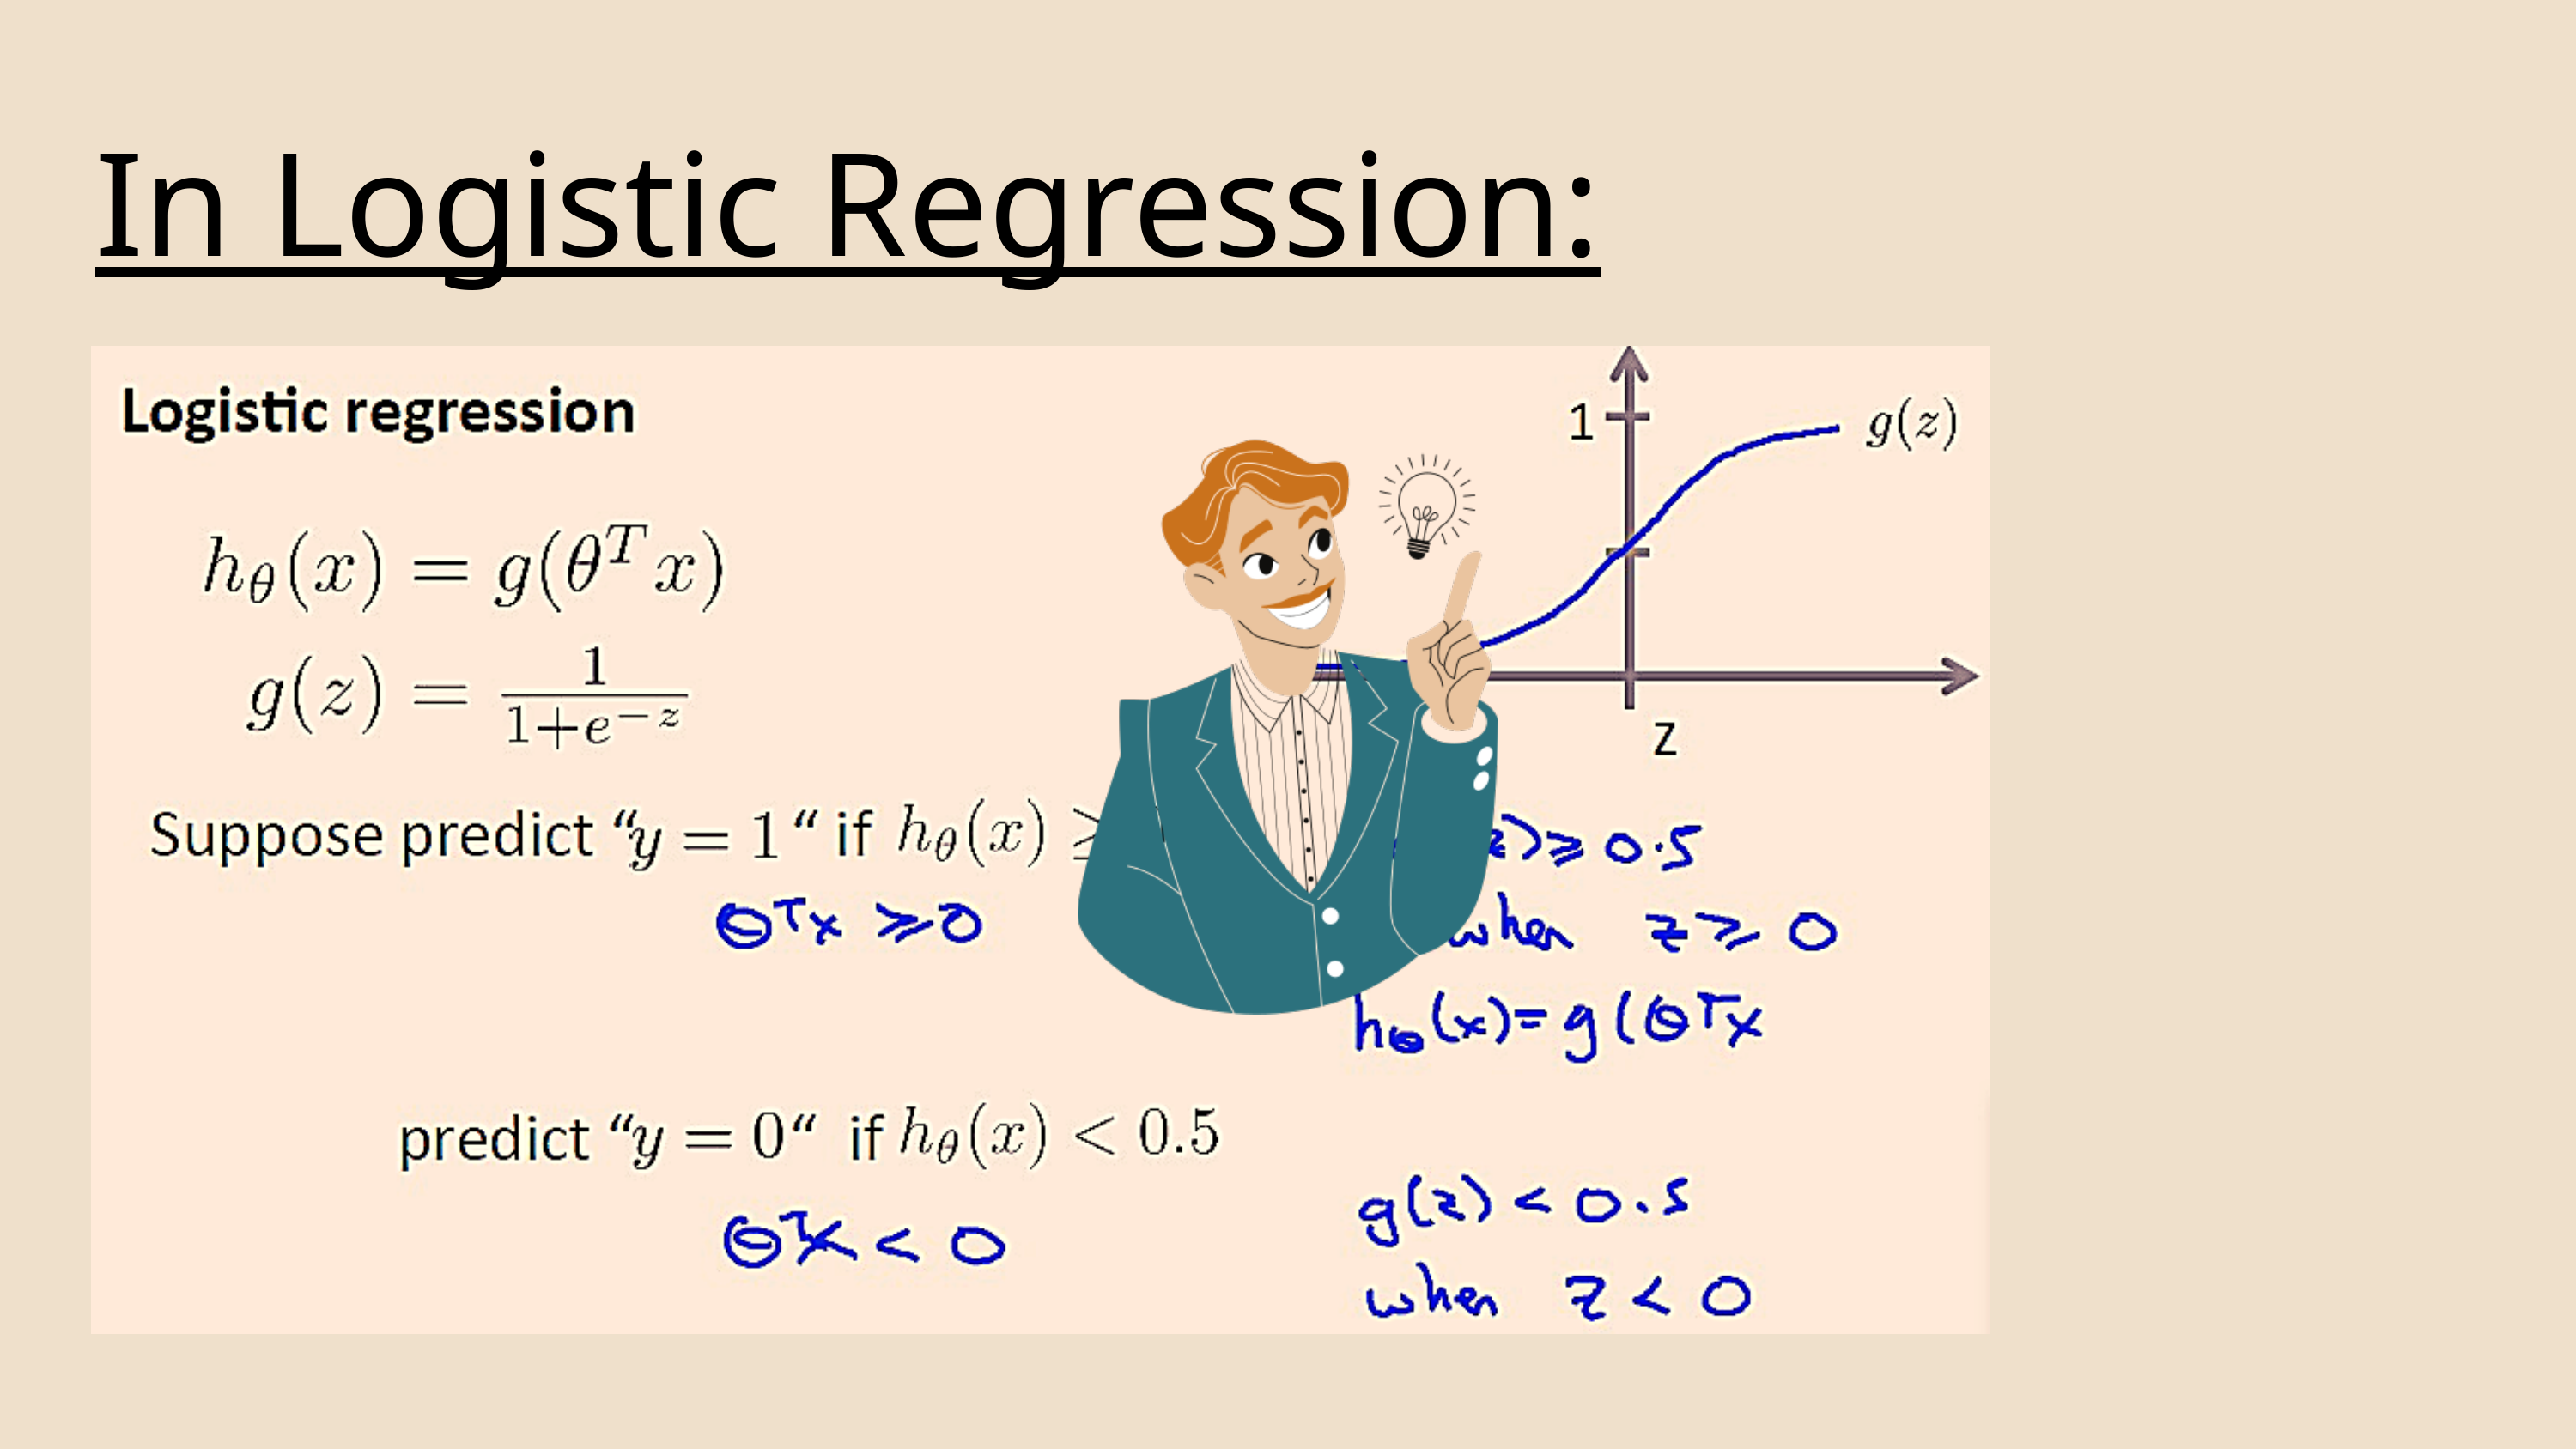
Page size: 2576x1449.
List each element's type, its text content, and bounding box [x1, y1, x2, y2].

picture [90, 346, 1991, 1334]
text_box In Logistic Regression: [58, 0, 1639, 285]
